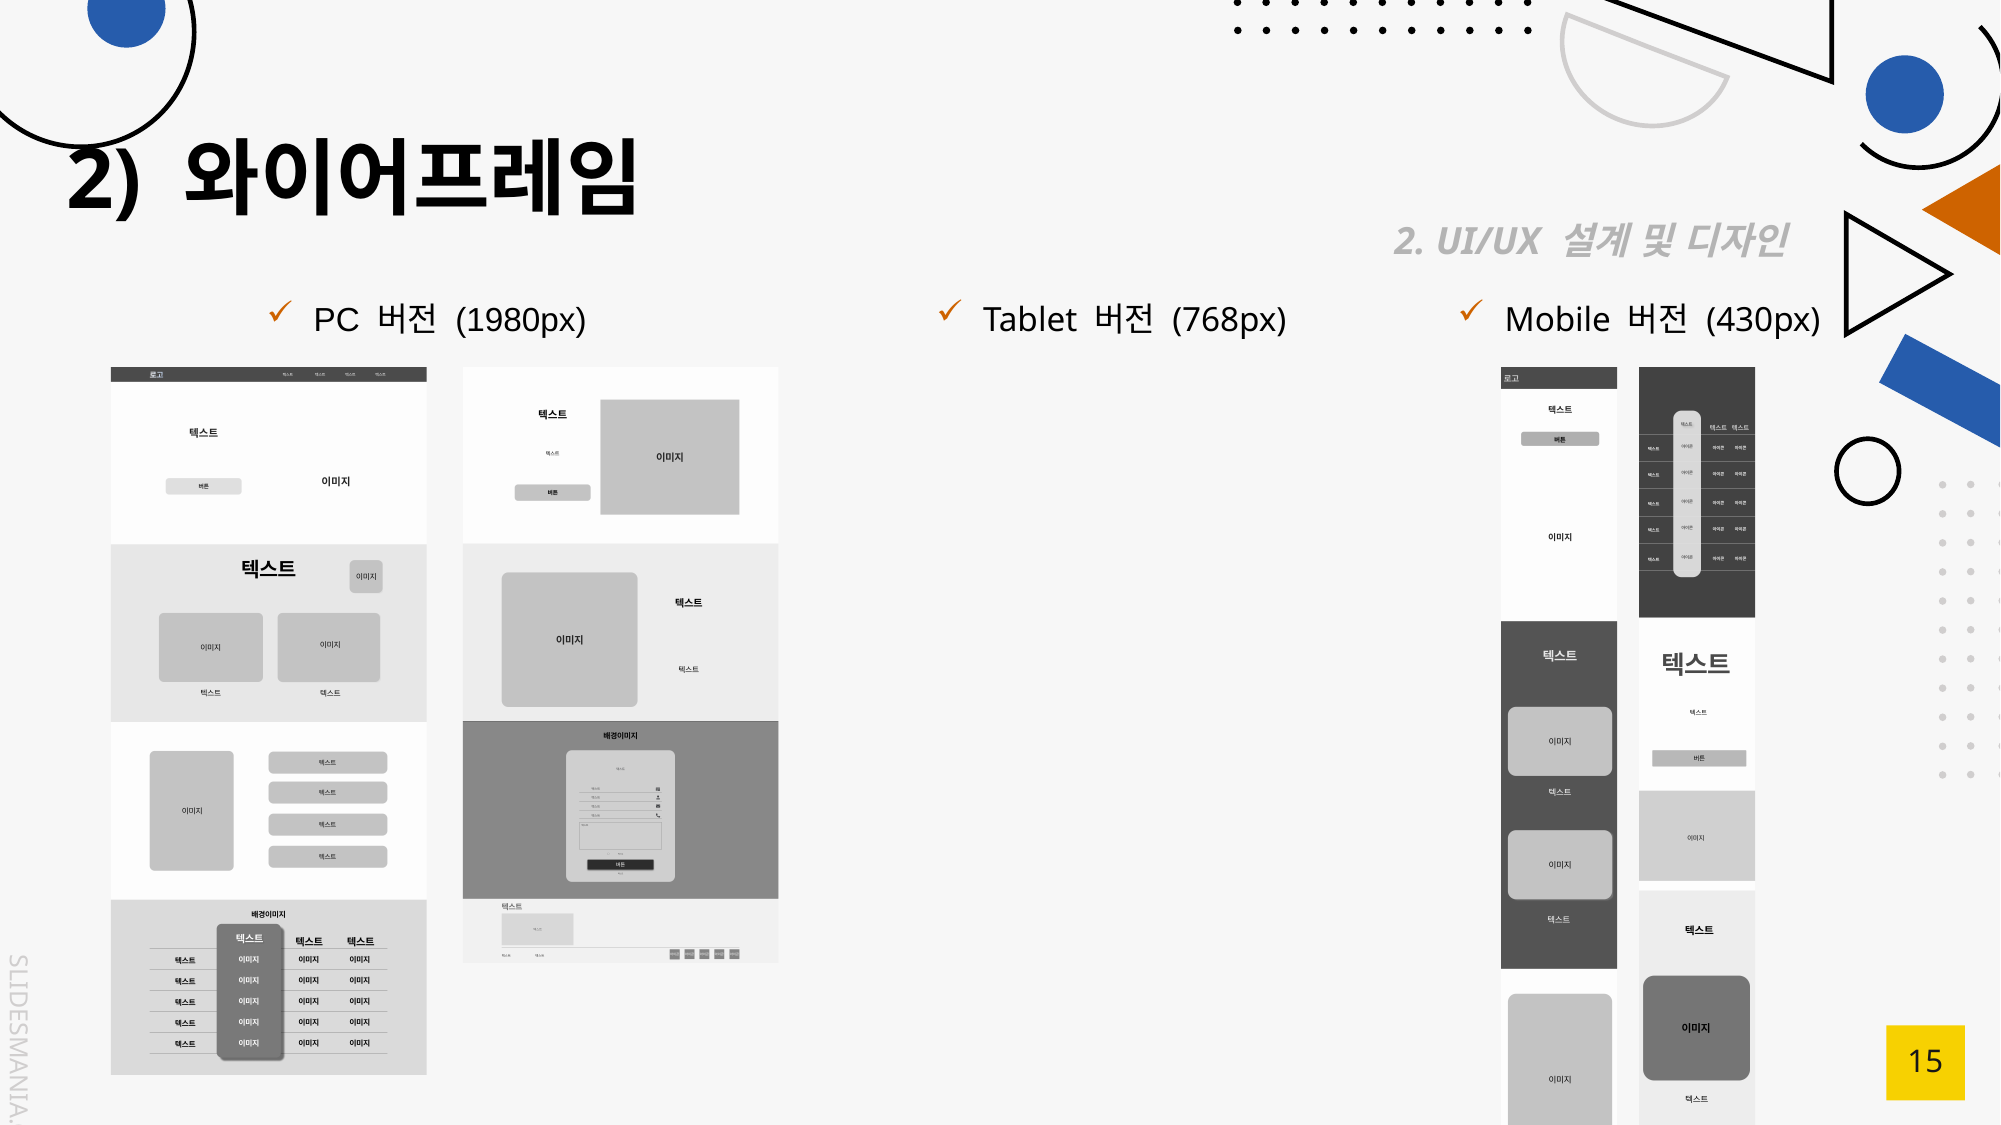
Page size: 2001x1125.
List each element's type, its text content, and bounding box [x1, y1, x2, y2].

text_box Mobile 버전 (430px) [1443, 290, 1836, 346]
picture [110, 367, 427, 1075]
picture [1500, 367, 1618, 1125]
picture [1638, 367, 1756, 1125]
subtitle 2. UI/UX 설계 및 디자인 [1310, 197, 1808, 300]
text_box PC 버전 (1980px) [251, 290, 602, 346]
text_box Tablet 버전 (768px) [921, 290, 1302, 346]
picture [462, 367, 779, 963]
title 2) 와이어프레임 [46, 80, 1802, 270]
slide_number 15 [1865, 1019, 1986, 1106]
